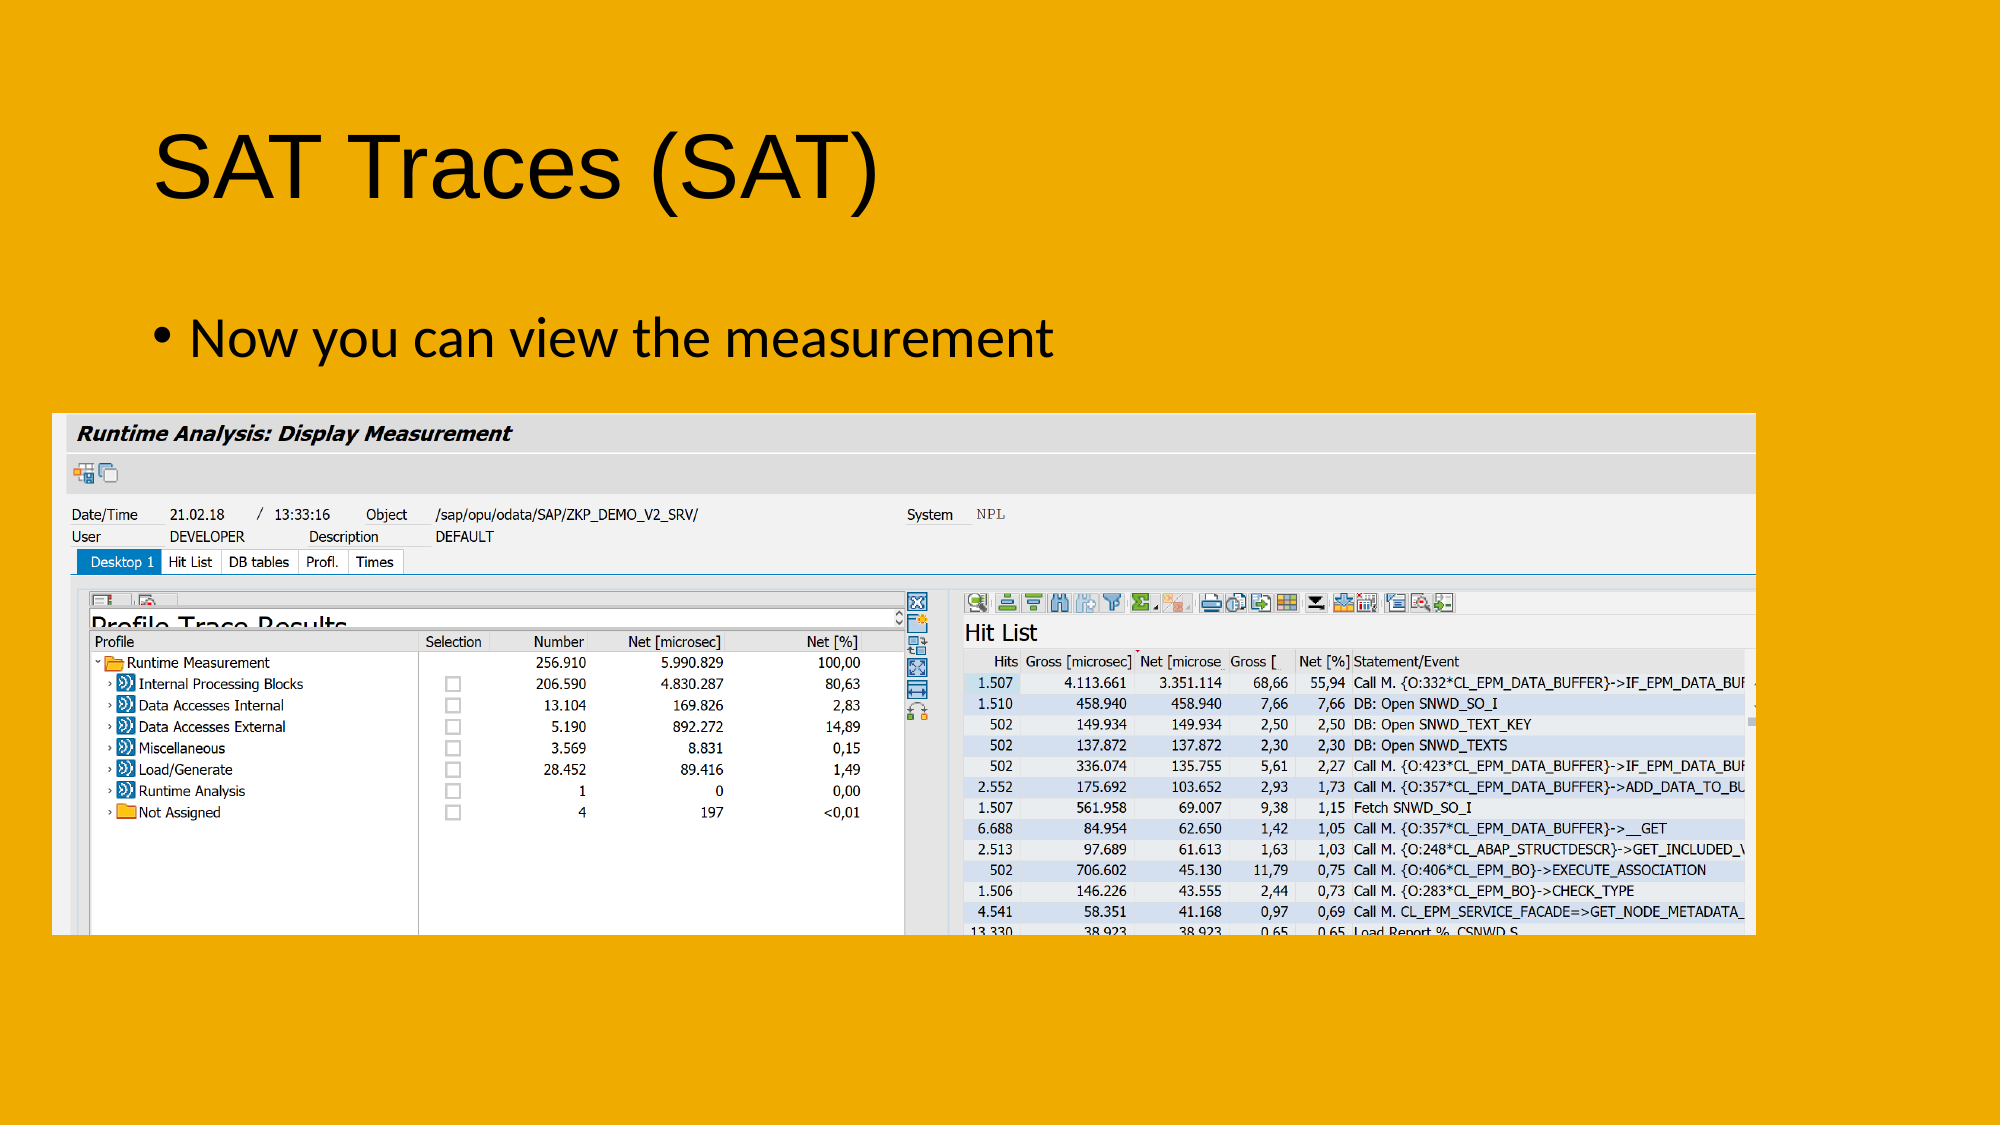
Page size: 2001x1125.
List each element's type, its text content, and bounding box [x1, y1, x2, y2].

title SAT Traces (SAT) [137, 59, 1863, 278]
list Now you can view the measurement [137, 299, 1863, 1014]
picture [52, 413, 1756, 935]
